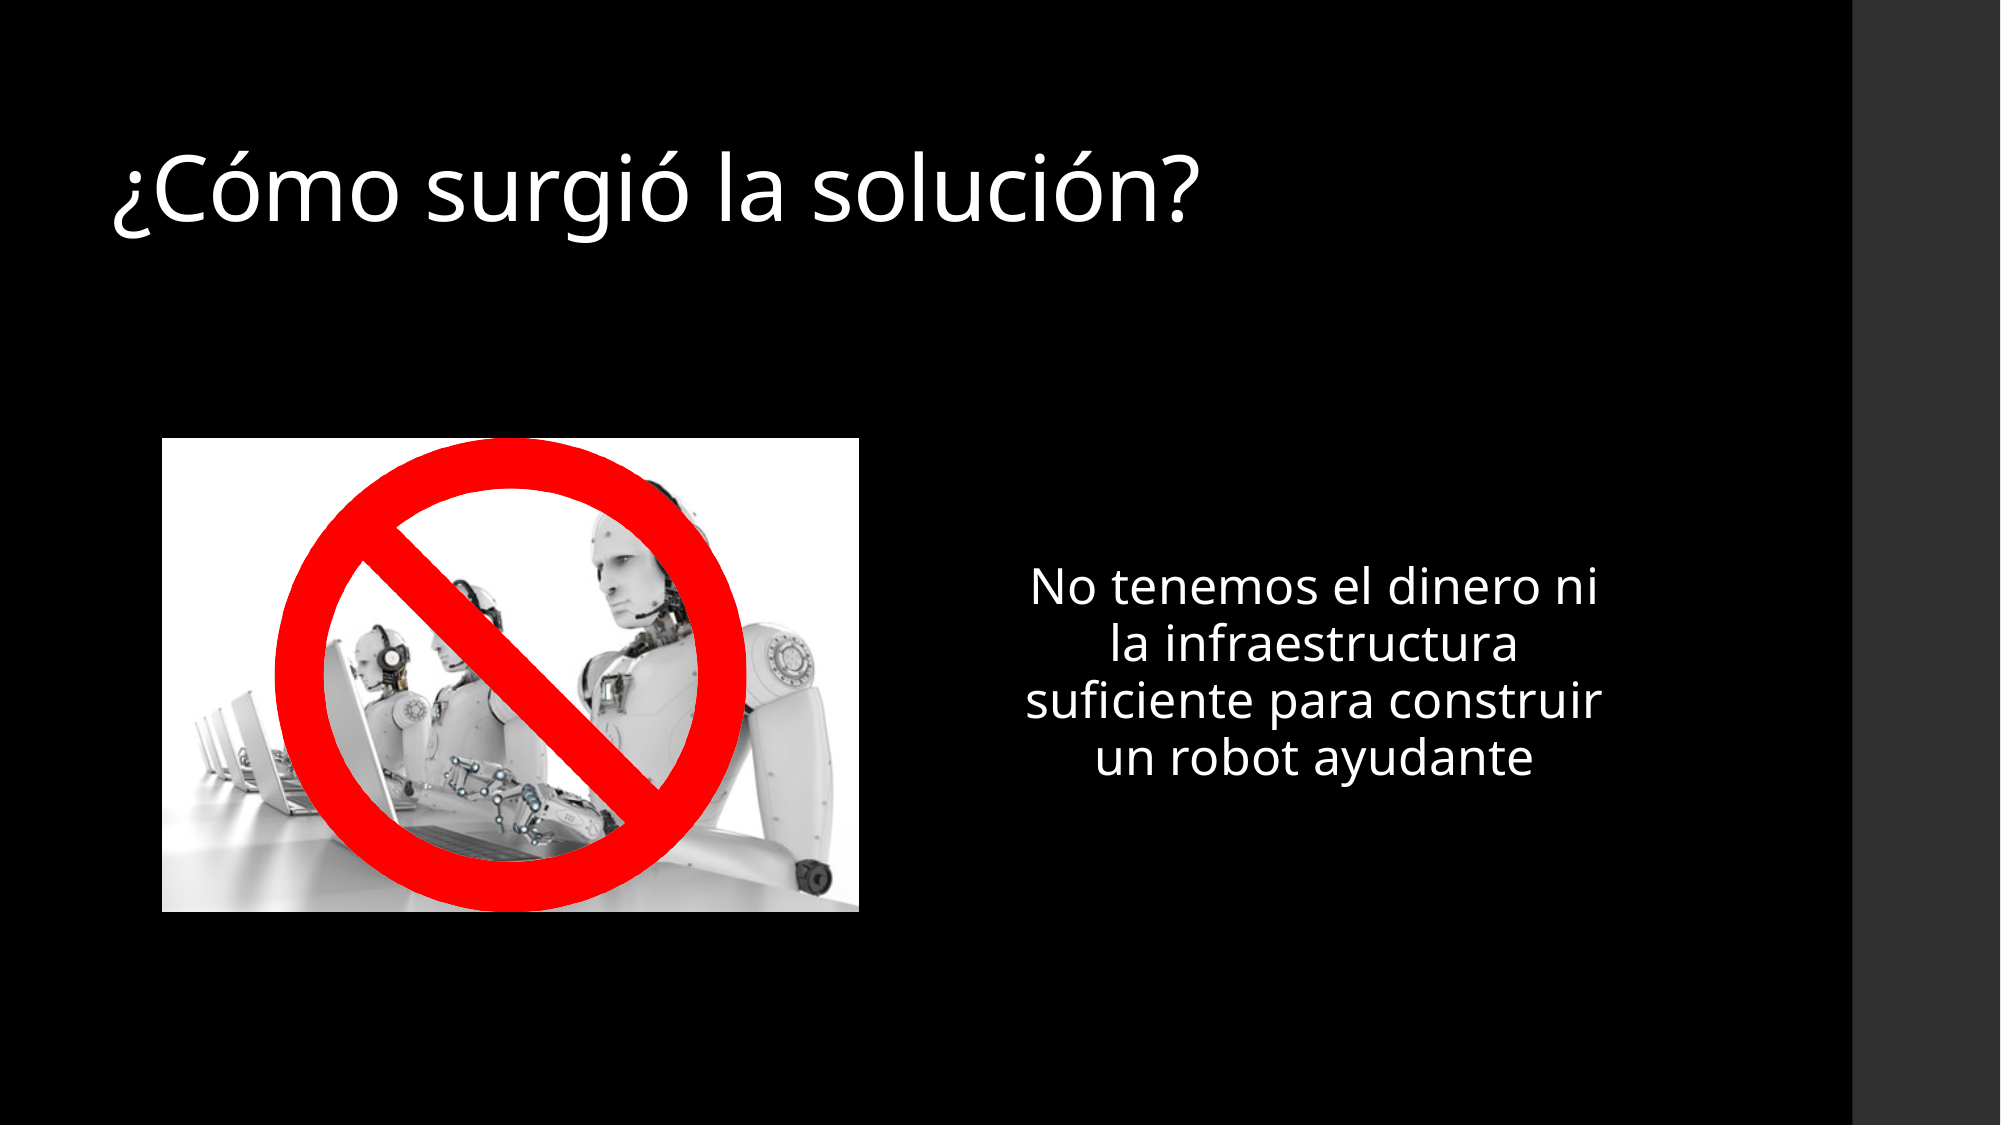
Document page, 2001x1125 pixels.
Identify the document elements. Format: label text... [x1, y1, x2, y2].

picture [162, 438, 859, 913]
title ¿Cómo surgió la solución? [97, 31, 1688, 249]
text_box No tenemos el dinero ni la infraestructura suficiente para construir un robot ayudante [999, 551, 1630, 823]
